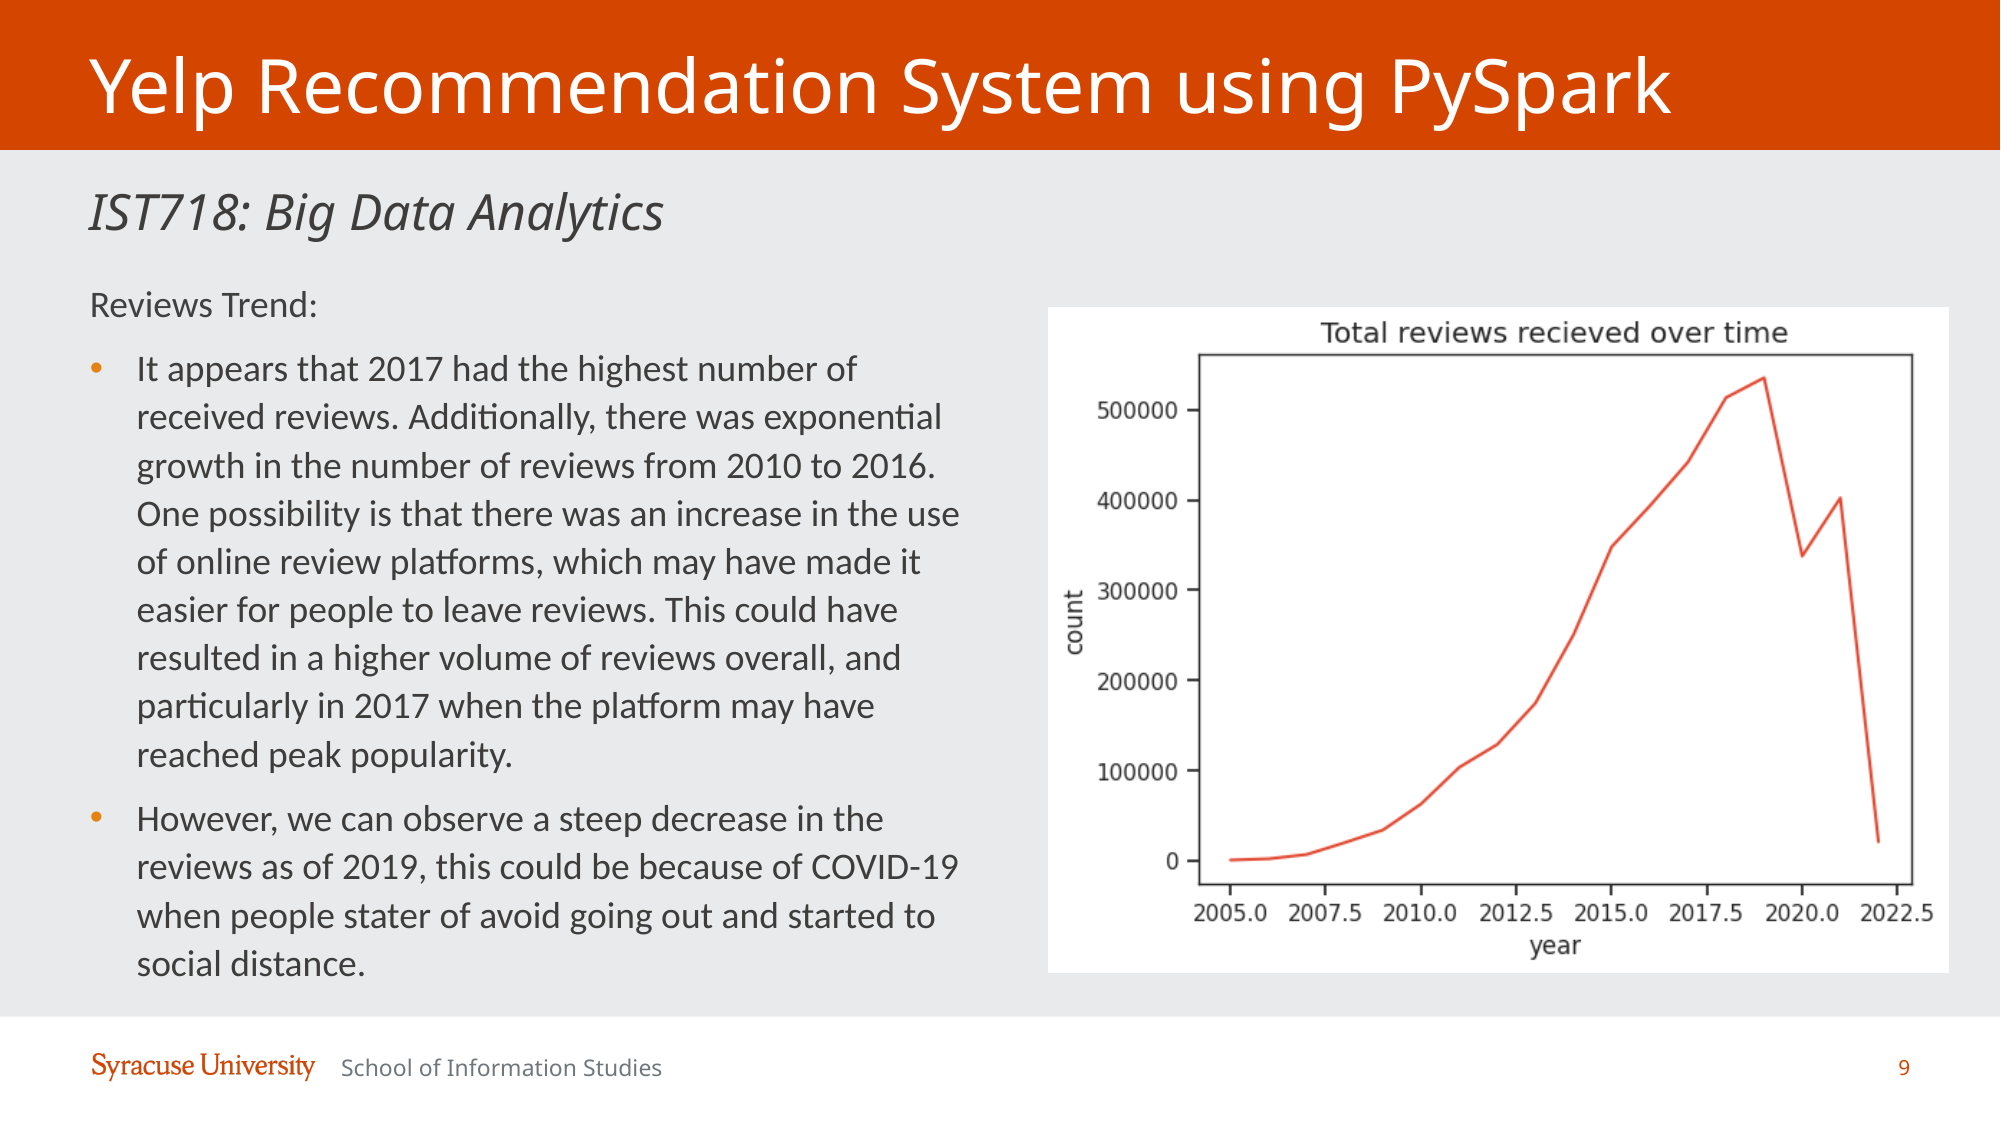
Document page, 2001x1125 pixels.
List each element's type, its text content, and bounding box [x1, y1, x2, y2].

list Reviews Trend: It appears that 2017 had the highest number of received reviews. Additionally, there was exponential growth in the number of reviews from 2010 to 2016. One possibility is that there was an increase in the use of online review platforms, which may have made it easier for people to leave reviews. This could have resulted in a higher volume of reviews overall, and particularly in 2017 when the platform may have reached peak popularity. However, we can observe a steep decrease in the reviews as of 2019, this could be because of COVID-19 when people stater of avoid going out and started to social distance. [75, 269, 1000, 1004]
picture [91, 1052, 316, 1082]
list School of Information Studies [326, 1039, 1788, 1099]
slide_number 9 [1787, 1038, 1925, 1099]
picture [1048, 306, 1949, 974]
title Yelp Recommendation System using PySpark [75, 41, 1925, 146]
list IST718: Big Data Analytics [75, 179, 1788, 255]
